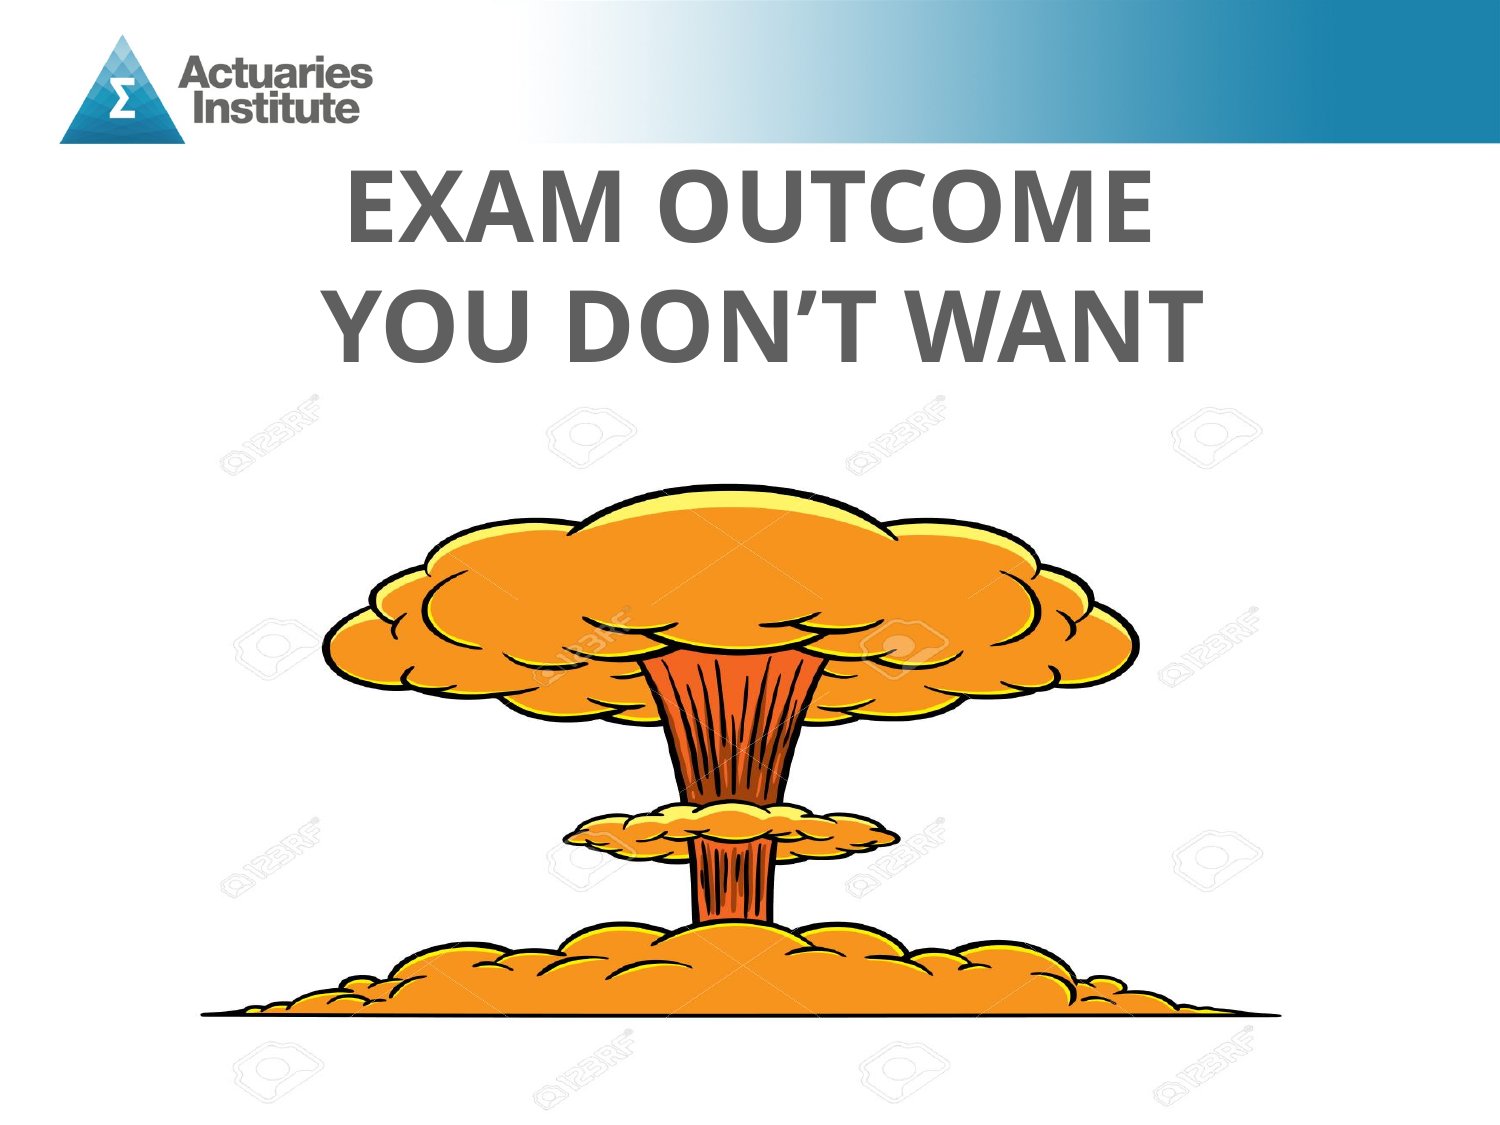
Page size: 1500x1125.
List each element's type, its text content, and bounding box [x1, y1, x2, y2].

list [103, 340, 1455, 1094]
picture [0, 0, 1500, 150]
picture [187, 375, 1294, 1125]
title EXAM OUTCOME YOU DON’T WANT [112, 149, 1388, 340]
